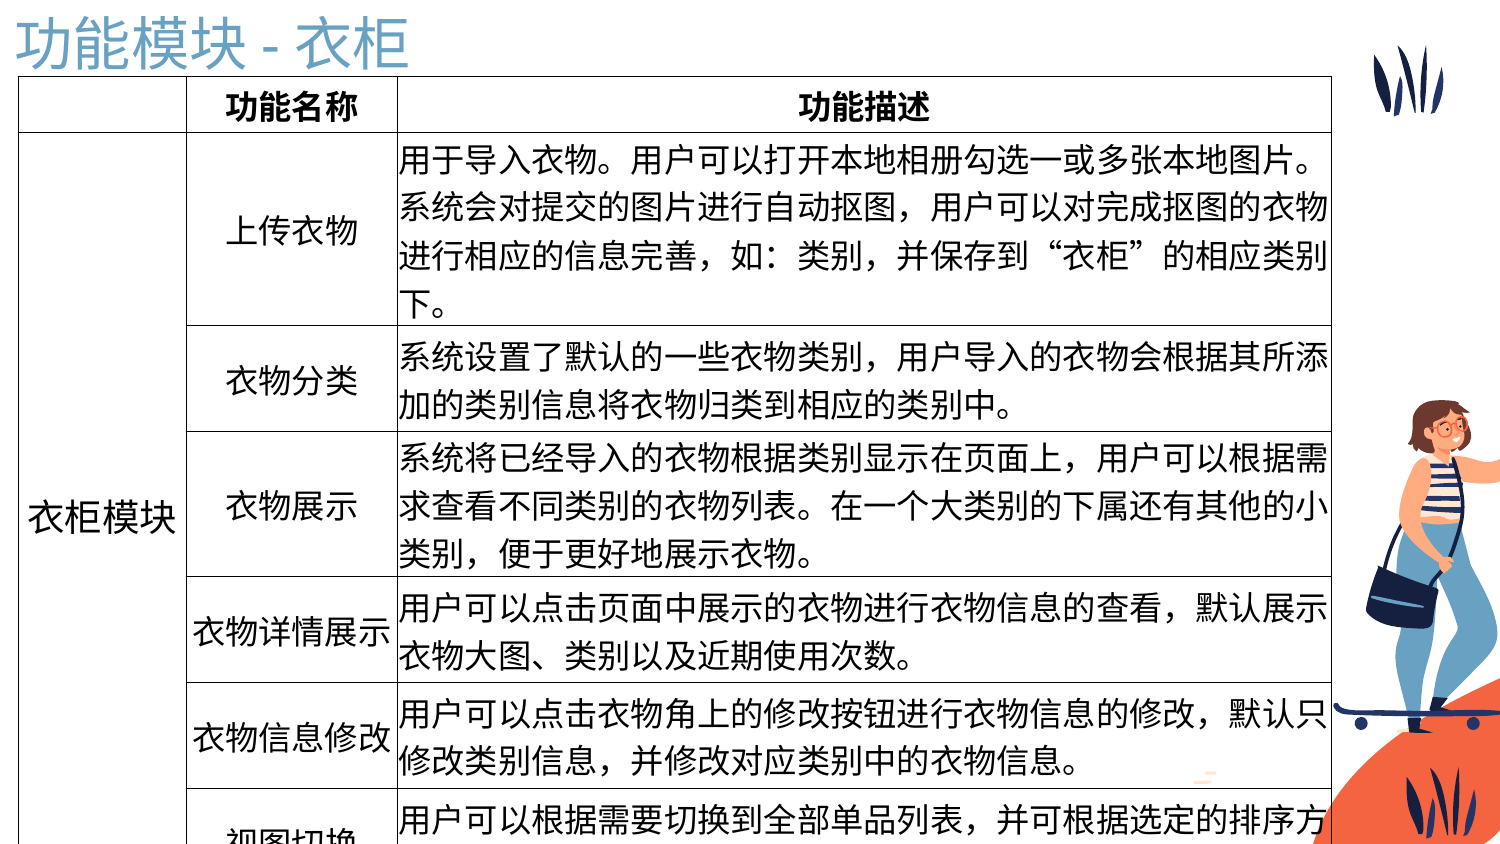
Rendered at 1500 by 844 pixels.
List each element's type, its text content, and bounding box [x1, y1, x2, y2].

table_cell 视图切换 [187, 789, 397, 844]
table_cell 用户可以根据需要切换到全部单品列表，并可根据选定的排序方式进行列表排序，根据选定的分类筛选条件进行衣物筛选。 [398, 789, 1188, 844]
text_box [1373, 44, 1446, 117]
table_header [19, 85, 186, 132]
text_box 功能模块-衣柜 [0, 0, 627, 85]
table_cell 用户可以点击衣物角上的修改按钮进行衣物信息的修改，默认只修改类别信息，并修改对应类别中的衣物信息。 [398, 683, 1188, 788]
table_header 功能名称 [187, 85, 397, 132]
table_header 功能描述 [398, 77, 1331, 132]
table_cell 衣物分类 [187, 326, 397, 431]
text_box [1332, 399, 1500, 734]
table_cell 上传衣物 [187, 133, 397, 325]
table_cell 衣物信息修改 [187, 683, 397, 788]
table_cell 衣物详情展示 [187, 577, 397, 682]
table_cell 系统将已经导入的衣物根据类别显示在页面上，用户可以根据需求查看不同类别的衣物列表。在一个大类别的下属还有其他的小类别，便于更好地展示衣物。 [398, 432, 1188, 576]
table_cell 用于导入衣物。用户可以打开本地相册勾选一或多张本地图片。系统会对提交的图片进行自动抠图，用户可以对完成抠图的衣物进行相应的信息完善，如：类别，并保存到“衣柜”的相应类别下。 [398, 133, 1331, 325]
table_cell 衣物展示 [187, 432, 397, 576]
table_cell 系统设置了默认的一些衣物类别，用户导入的衣物会根据其所添加的类别信息将衣物归类到相应的类别中。 [398, 326, 1189, 431]
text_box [1193, 323, 1500, 844]
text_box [1405, 766, 1479, 839]
table_cell 衣柜模块 [19, 133, 186, 844]
table_cell 用户可以点击页面中展示的衣物进行衣物信息的查看，默认展示衣物大图、类别以及近期使用次数。 [398, 577, 1188, 682]
